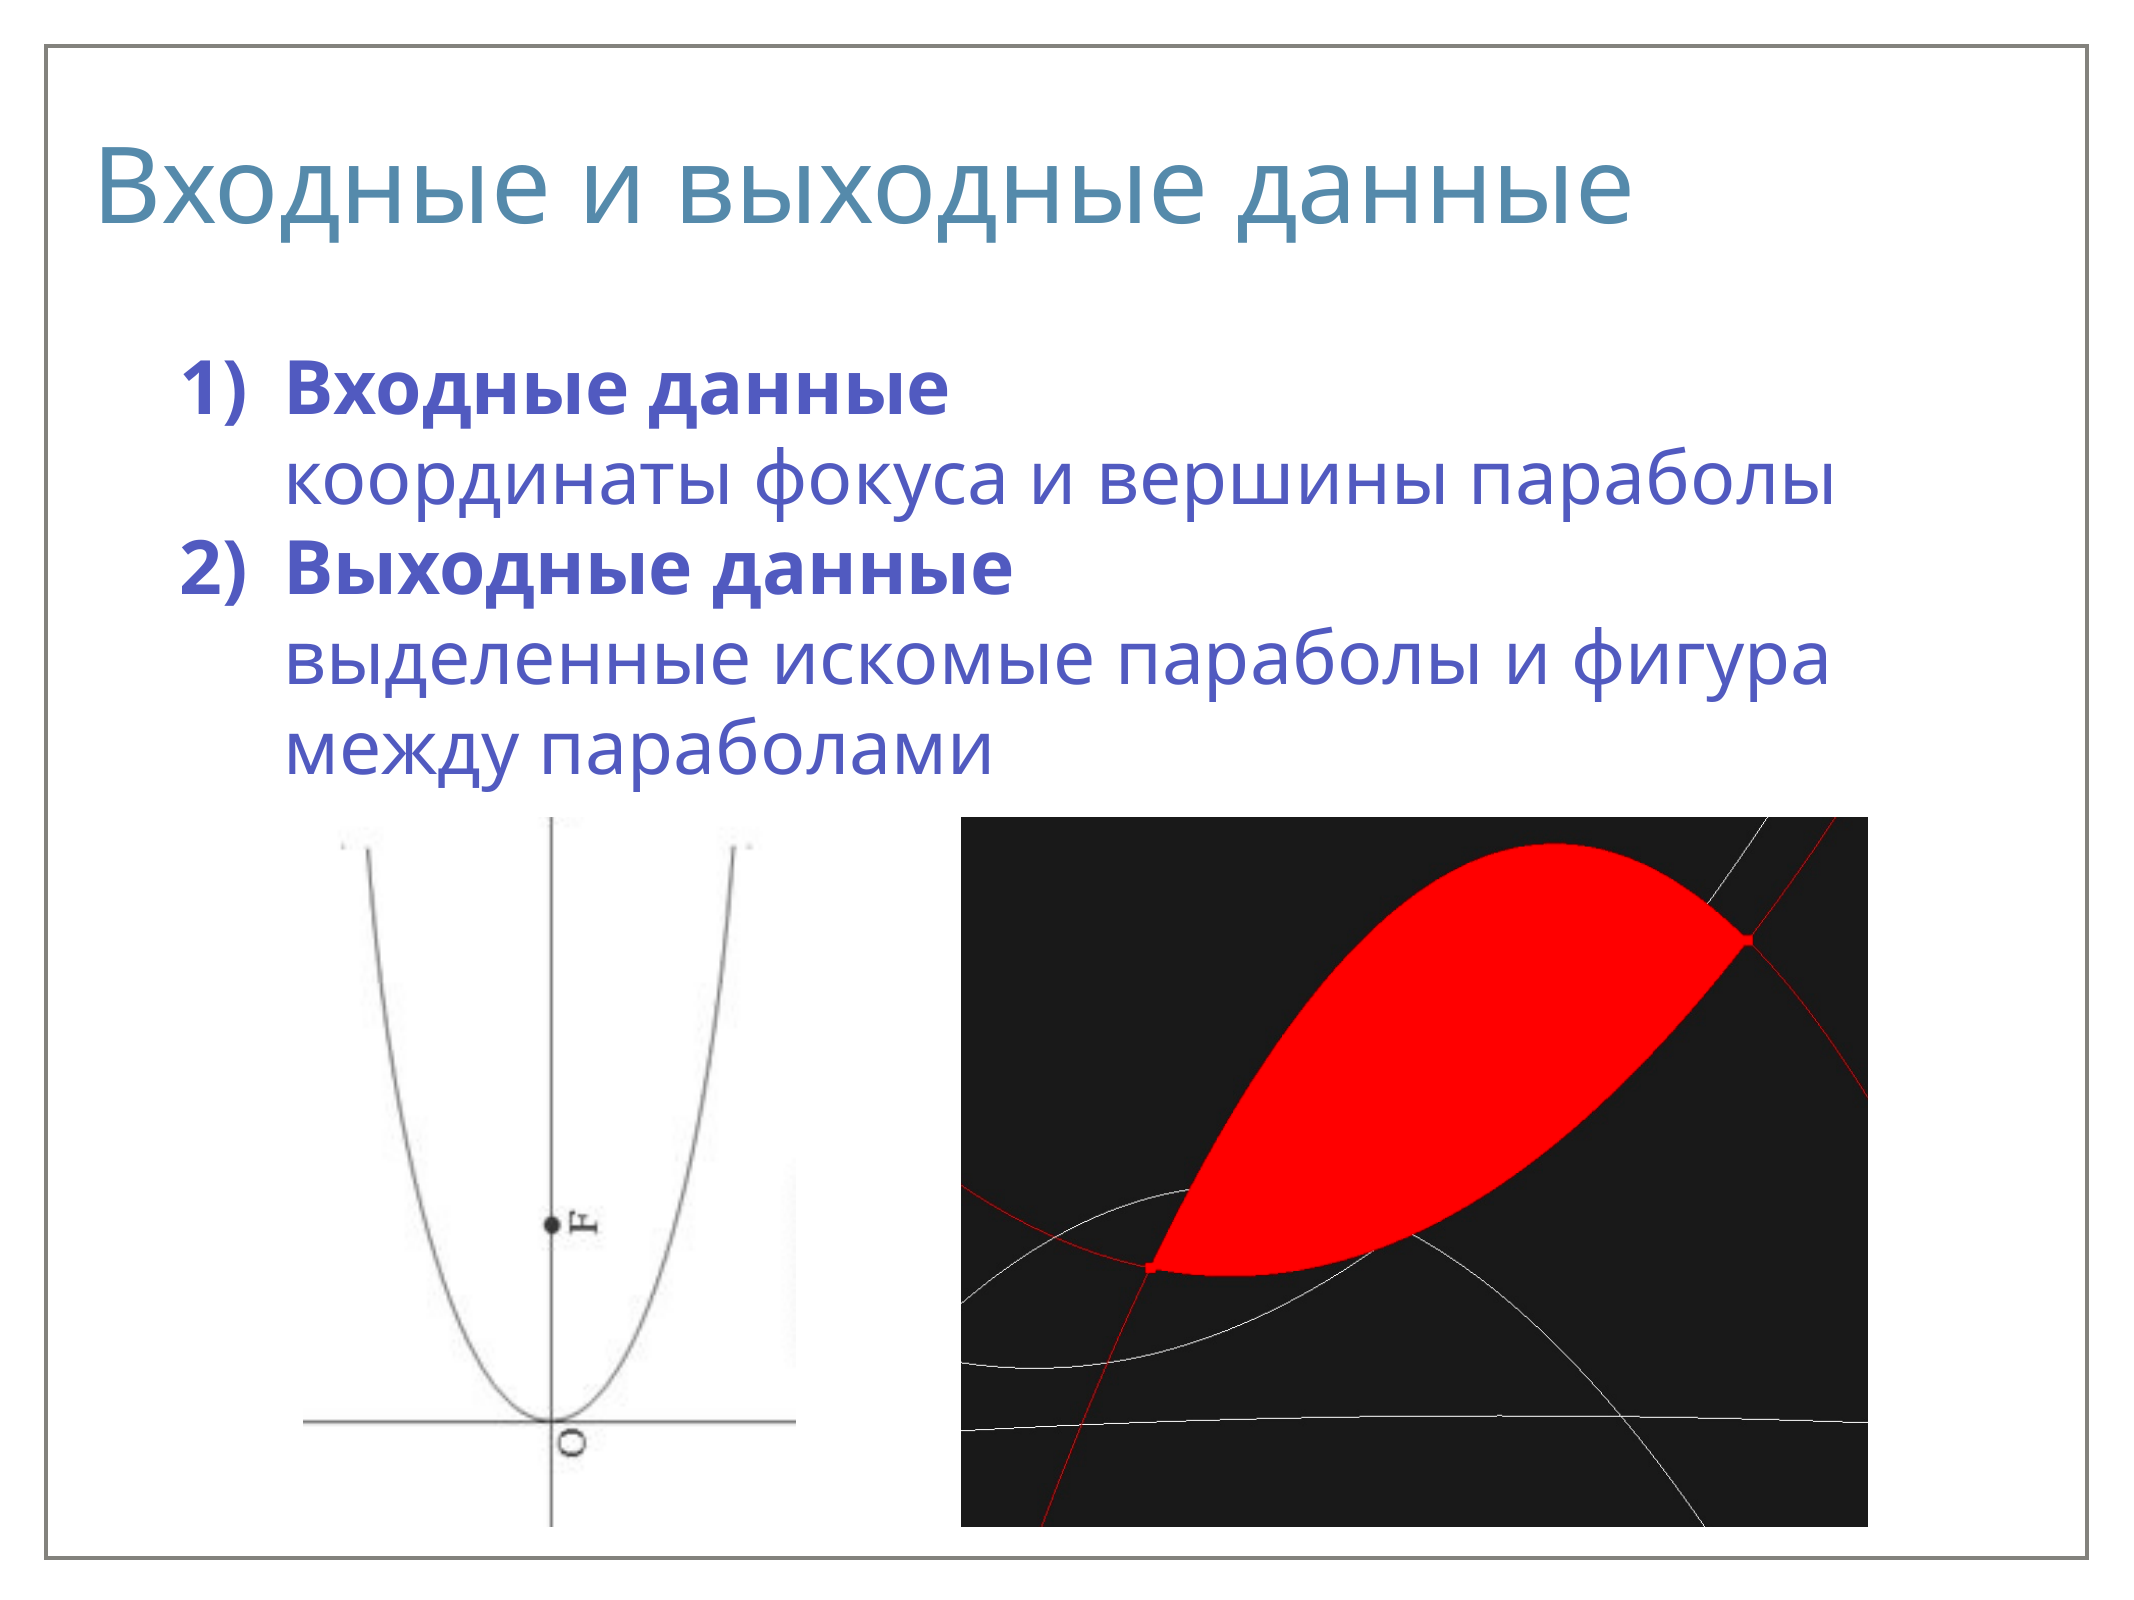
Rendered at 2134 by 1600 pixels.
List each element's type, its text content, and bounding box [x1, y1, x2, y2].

text_box Входные данные координаты фокуса и вершины параболы Выходные данные выделенные искомые параболы и фигура между параболами [170, 331, 2087, 798]
picture [960, 817, 1868, 1528]
picture [302, 817, 796, 1528]
text_box Входные и выходные данные [83, 109, 1646, 254]
